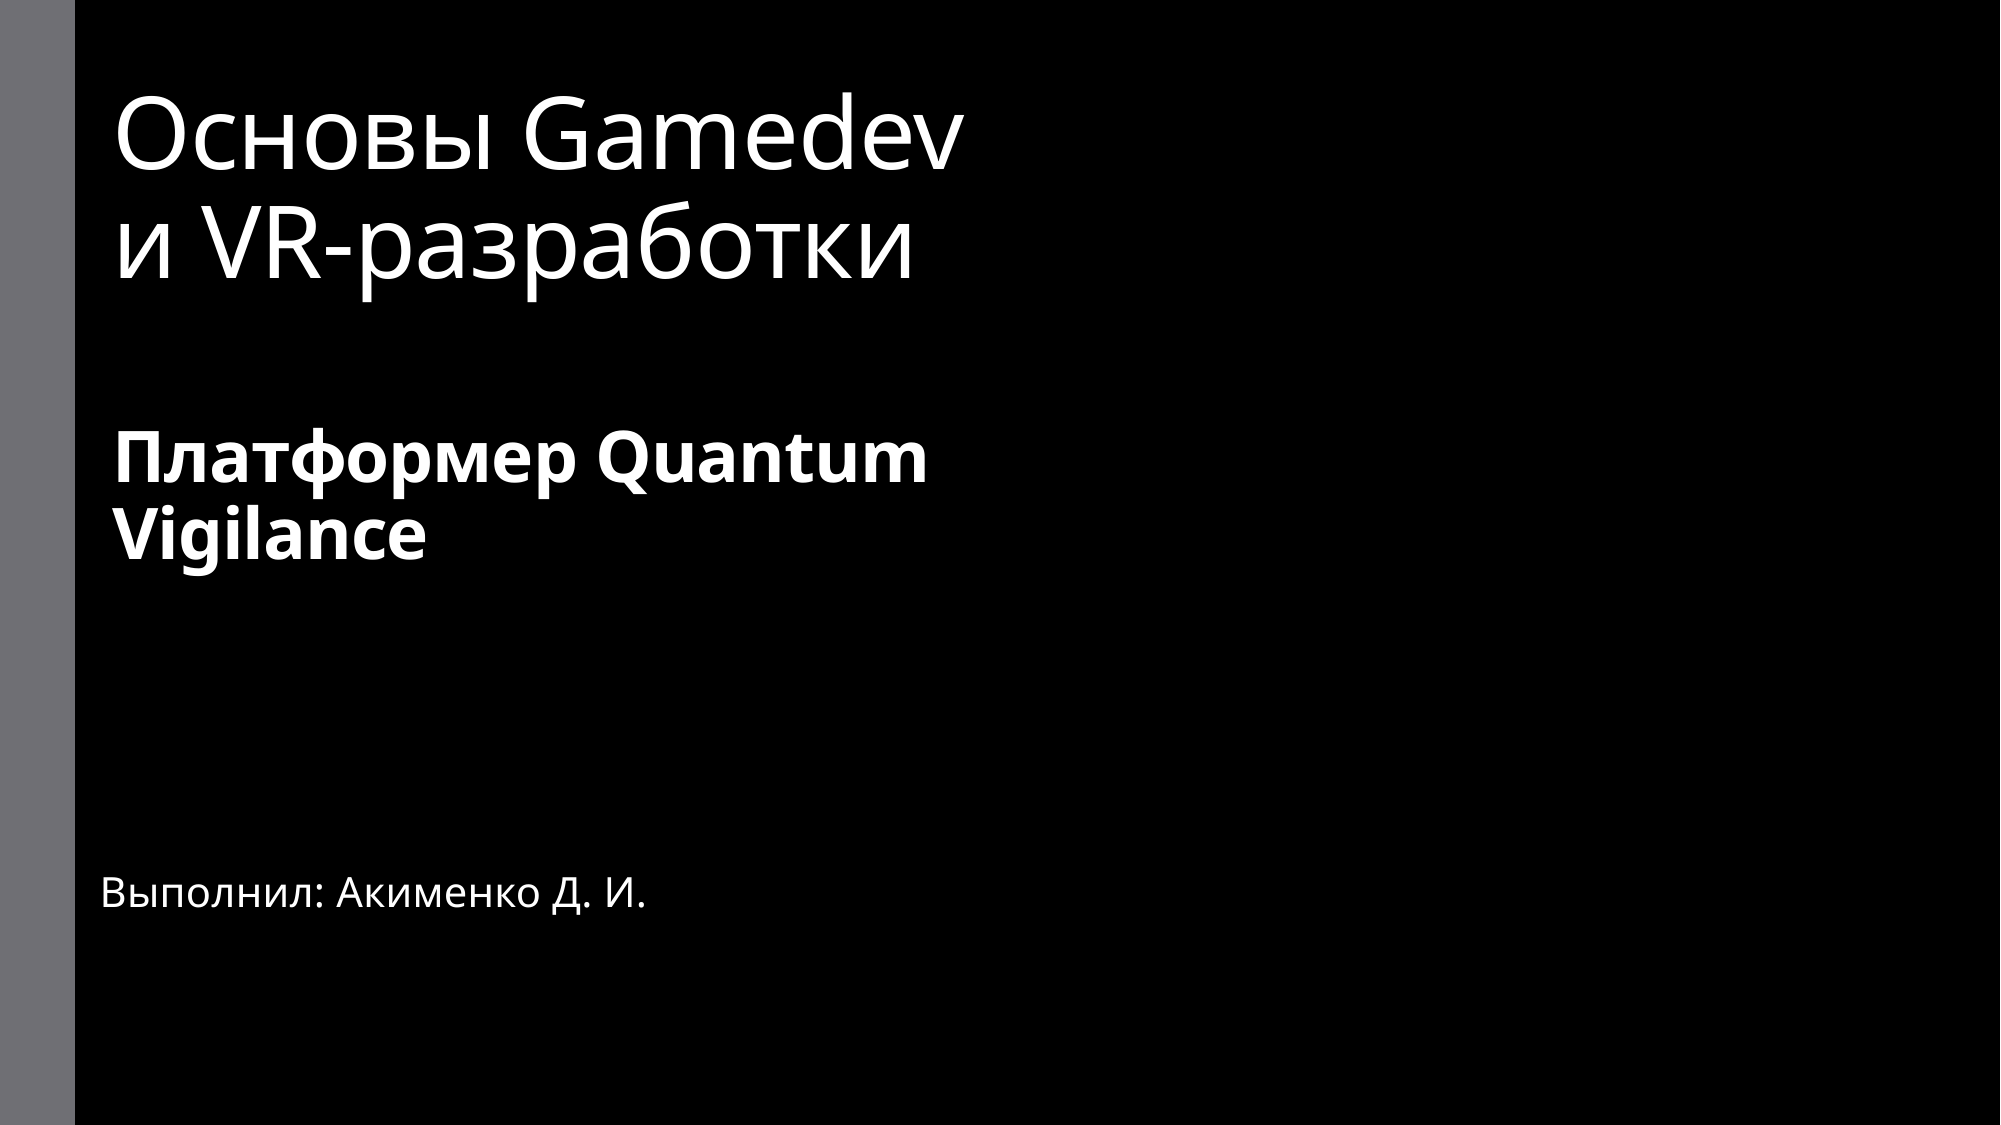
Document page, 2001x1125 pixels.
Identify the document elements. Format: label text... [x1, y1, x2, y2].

subtitle Выполнил: Акименко Д. И. [84, 861, 834, 1021]
title Основы Gamedev и VR-разработки Платформер Quantum Vigilance [97, 74, 1021, 672]
